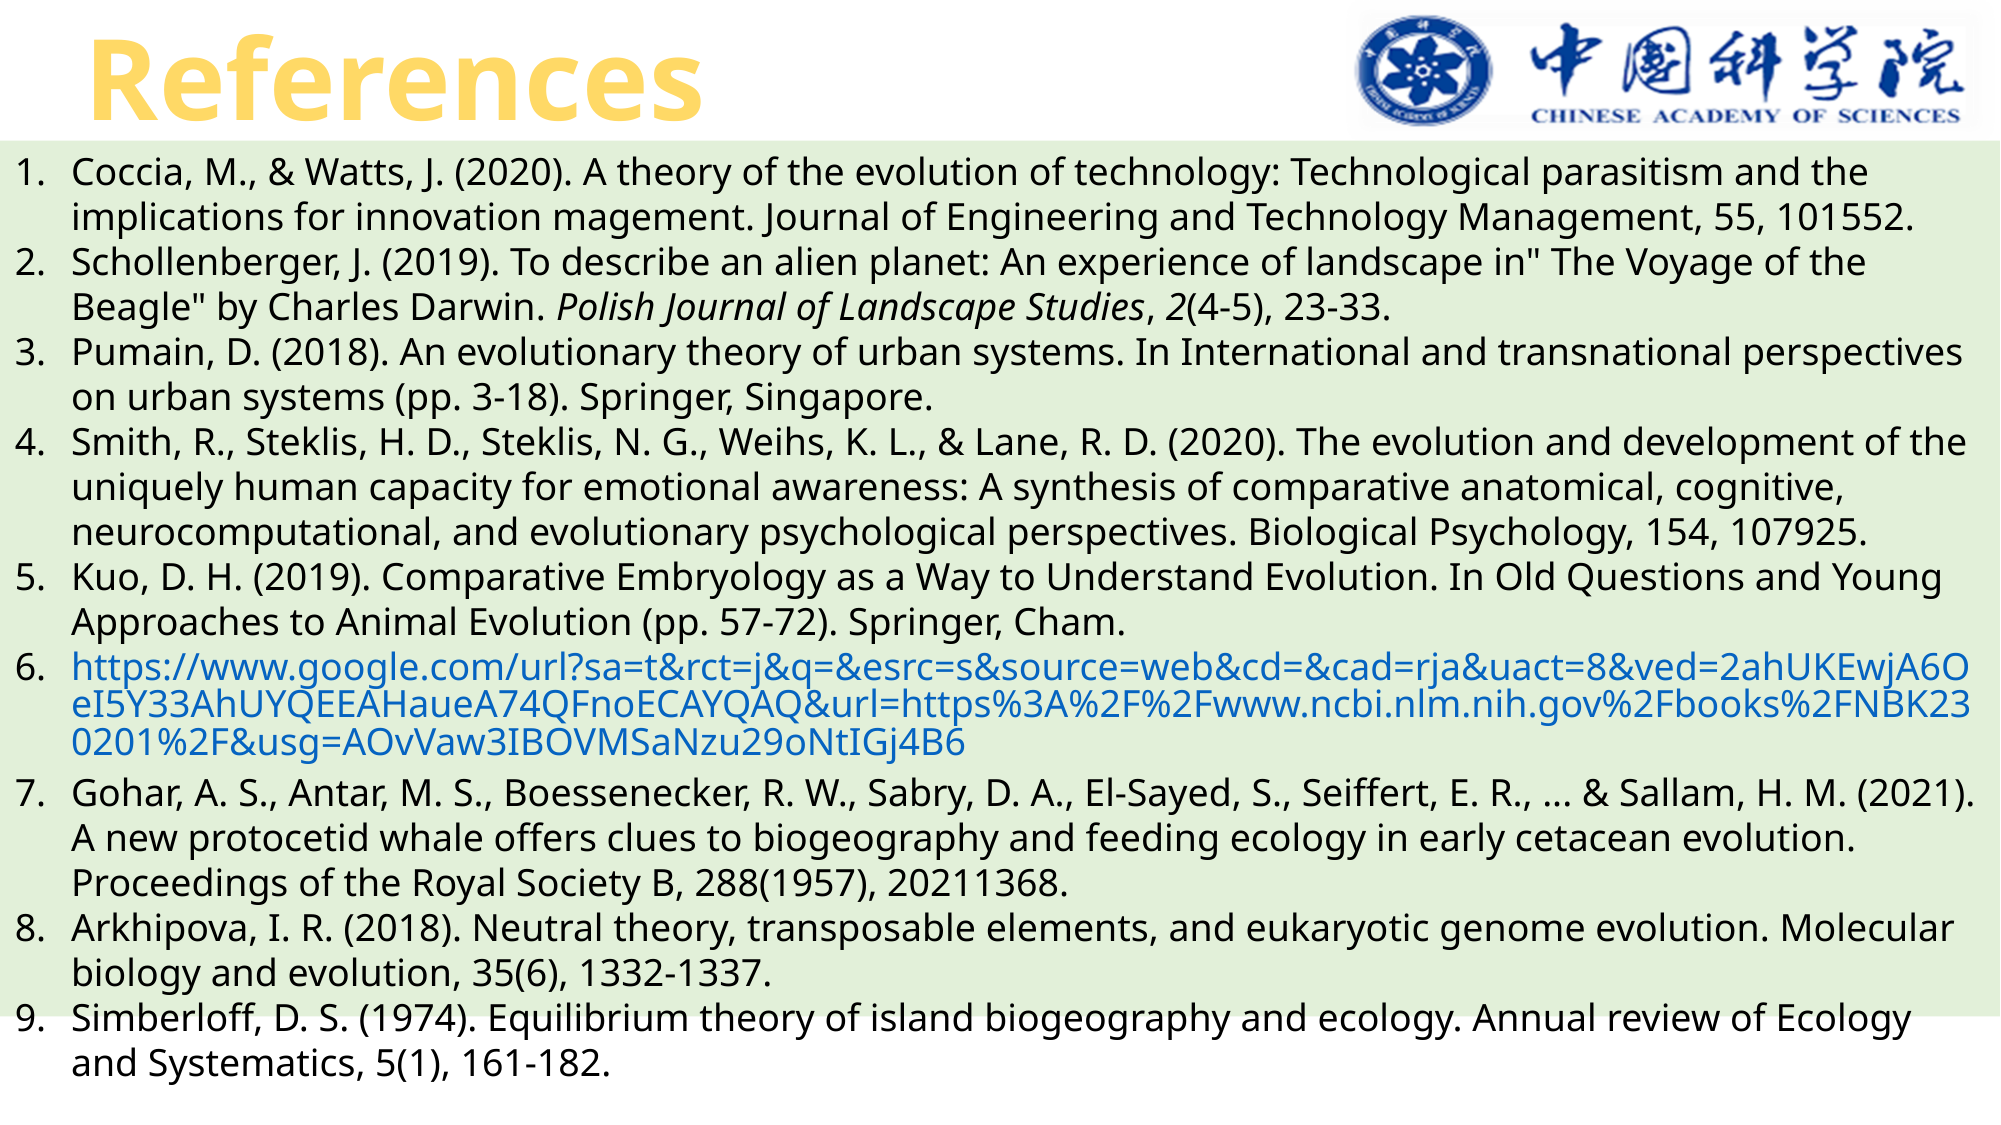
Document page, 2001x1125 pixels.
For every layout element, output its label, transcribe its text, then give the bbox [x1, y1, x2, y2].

picture [1341, 0, 2000, 149]
text_box Coccia, M., & Watts, J. (2020). A theory of the evolution of technology: Technological parasitism and the implications for innovation magement. Journal of Engineering and Technology Management, 55, 101552.‏ Schollenberger, J. (2019). To describe an alien planet: An experience of landscape in" The Voyage of the Beagle" by Charles Darwin. Polish Journal of Landscape Studies, 2(4-5), 23-33.‏ Pumain, D. (2018). An evolutionary theory of urban systems. In International and transnational perspectives on urban systems (pp. 3-18). Springer, Singapore.‏ Smith, R., Steklis, H. D., Steklis, N. G., Weihs, K. L., & Lane, R. D. (2020). The evolution and development of the uniquely human capacity for emotional awareness: A synthesis of comparative anatomical, cognitive, neurocomputational, and evolutionary psychological perspectives. Biological Psychology, 154, 107925.‏ Kuo, D. H. (2019). Comparative Embryology as a Way to Understand Evolution. In Old Questions and Young Approaches to Animal Evolution (pp. 57-72). Springer, Cham.‏ https://www.google.com/url?sa=t&rct=j&q=&esrc=s&source=web&cd=&cad=rja&uact=8&ved=2ahUKEwjA6OeI5Y33AhUYQEEAHaueA74QFnoECAYQAQ&url=https%3A%2F%2Fwww.ncbi.nlm.nih.gov%2Fbooks%2FNBK230201%2F&usg=AOvVaw3IBOVMSaNzu29oNtIGj4B6 Gohar, A. S., Antar, M. S., Boessenecker, R. W., Sabry, D. A., El-Sayed, S., Seiffert, E. R., ... & Sallam, H. M. (2021). A new protocetid whale offers clues to biogeography and feeding ecology in early cetacean evolution. Proceedings of the Royal Society B, 288(1957), 20211368.‏ Arkhipova, I. R. (2018). Neutral theory, transposable elements, and eukaryotic genome evolution. Molecular biology and evolution, 35(6), 1332-1337.‏ Simberloff, D. S. (1974). Equilibrium theory of island biogeography and ecology. Annual review of Ecology and Systematics, 5(1), 161-182.‏ [0, 140, 2000, 1017]
text_box References [69, 0, 750, 140]
